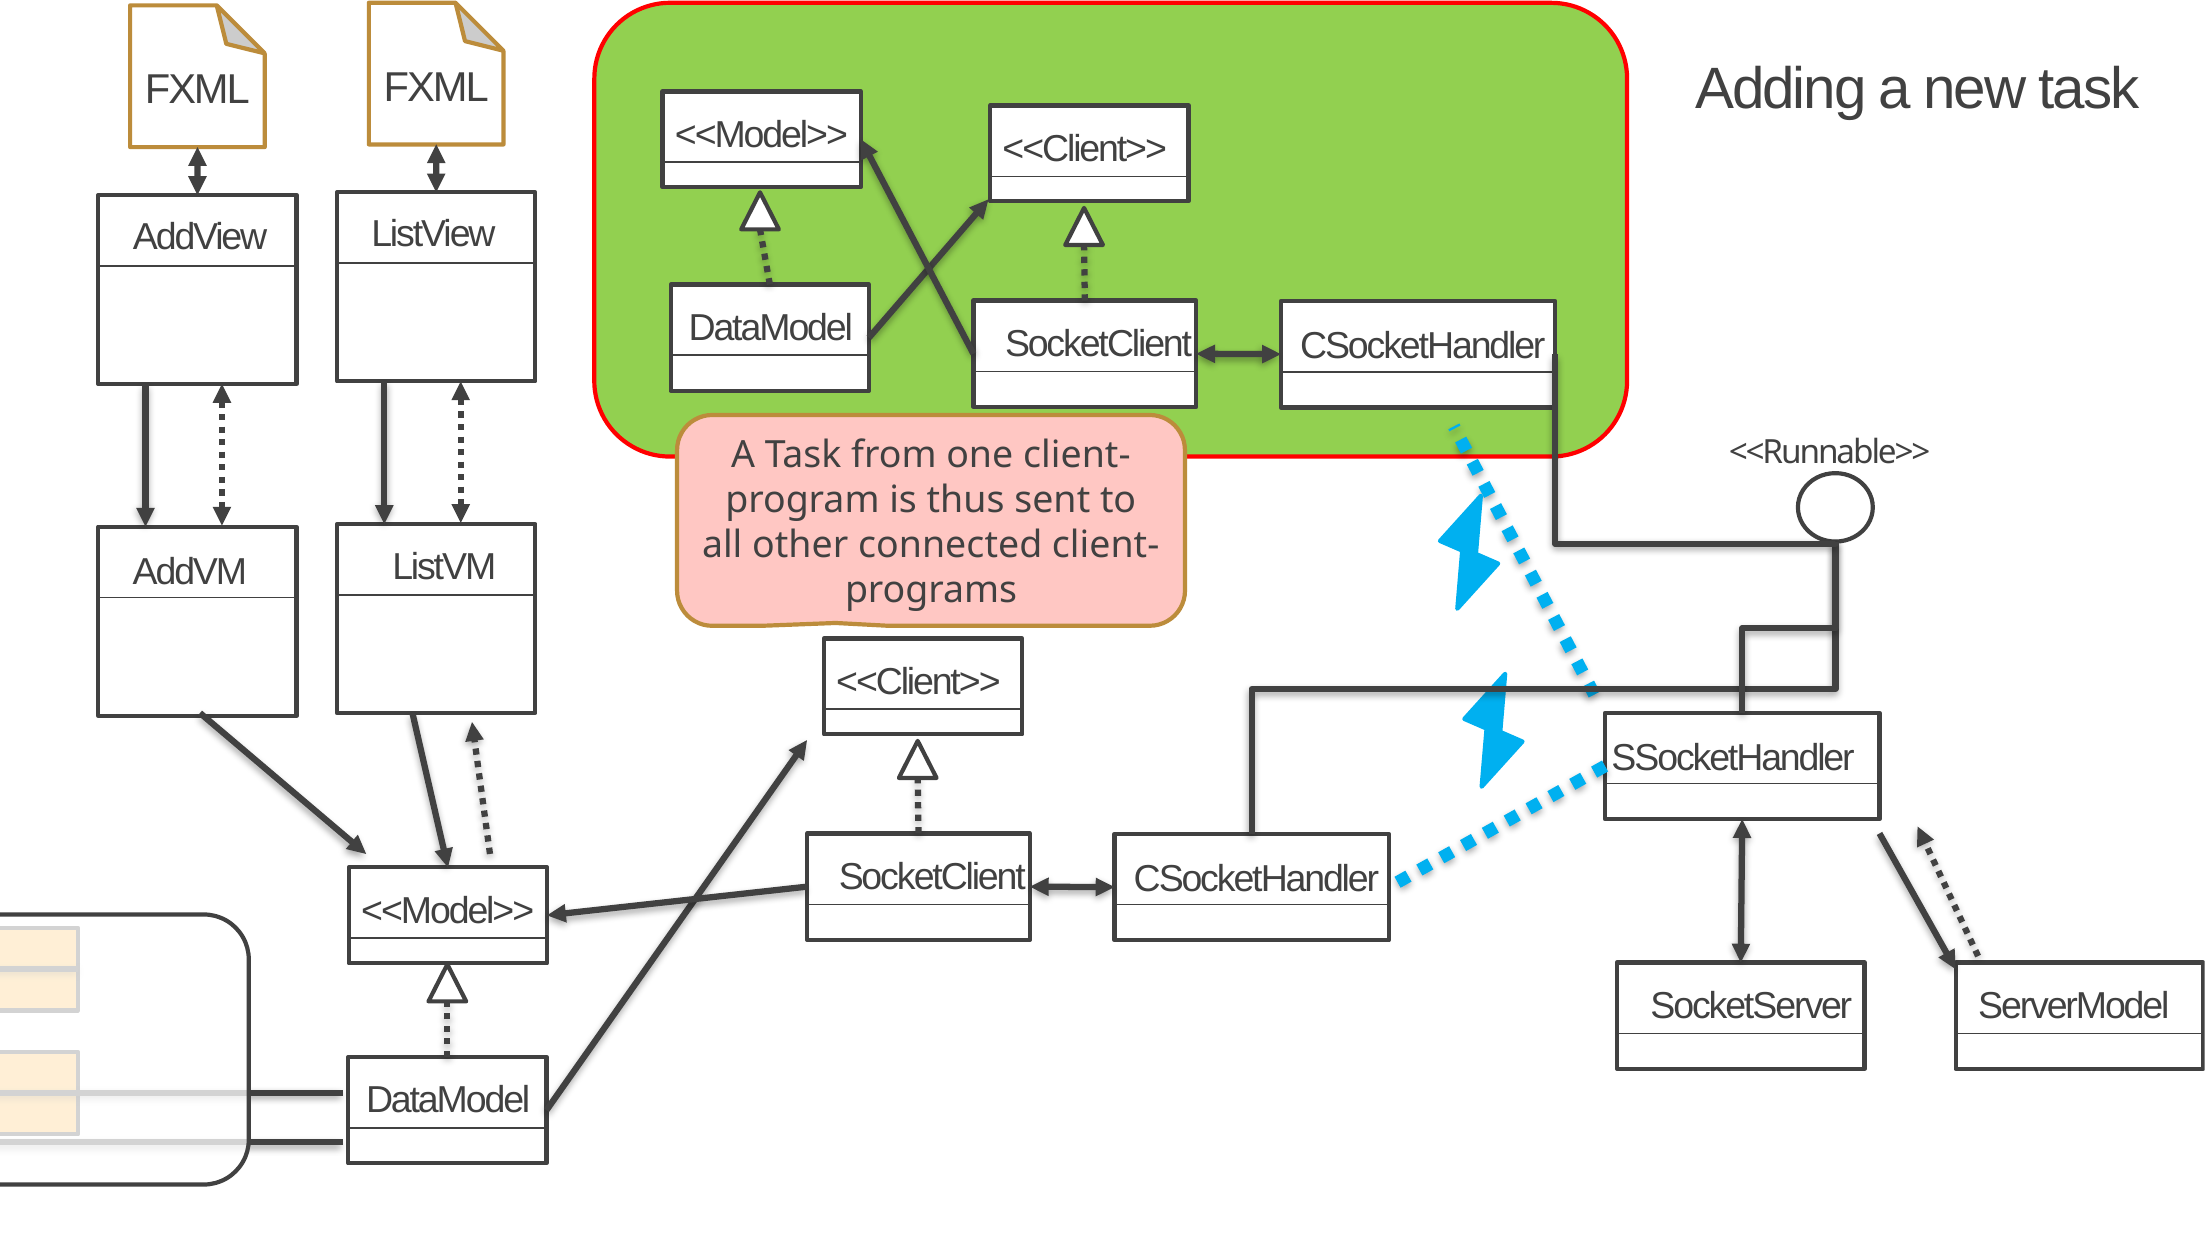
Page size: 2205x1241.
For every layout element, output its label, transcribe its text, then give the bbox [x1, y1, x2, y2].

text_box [1955, 962, 2204, 1070]
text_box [977, 199, 989, 338]
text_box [973, 300, 1205, 408]
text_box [759, 229, 771, 285]
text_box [0, 914, 344, 1185]
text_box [1397, 395, 1690, 980]
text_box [336, 192, 536, 382]
text_box [739, 196, 781, 232]
text_box [897, 743, 939, 781]
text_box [1703, 580, 1875, 674]
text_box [1388, 765, 1392, 888]
text_box [592, 0, 1630, 459]
text_box [1063, 210, 1105, 248]
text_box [98, 194, 297, 385]
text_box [348, 1056, 547, 1164]
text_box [1114, 833, 1392, 941]
text_box [426, 972, 469, 1004]
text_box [98, 526, 297, 717]
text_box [471, 721, 491, 855]
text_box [336, 523, 536, 714]
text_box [199, 712, 367, 855]
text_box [670, 284, 870, 392]
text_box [546, 886, 808, 916]
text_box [412, 712, 449, 868]
text_box Adding a new task [1695, 62, 2140, 121]
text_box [989, 105, 1189, 202]
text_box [812, 833, 1038, 941]
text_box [1840, 436, 1916, 542]
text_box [823, 638, 1023, 735]
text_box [546, 922, 808, 1111]
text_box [129, 5, 265, 148]
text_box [1917, 826, 1979, 957]
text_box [1616, 962, 1865, 1070]
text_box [368, 2, 504, 145]
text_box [1695, 712, 1880, 820]
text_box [348, 867, 541, 964]
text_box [1554, 353, 1836, 542]
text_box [860, 139, 974, 355]
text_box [546, 739, 808, 886]
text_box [662, 91, 862, 188]
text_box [1280, 300, 1560, 408]
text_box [1879, 833, 1956, 970]
text_box A Task from one client-program is thus sent to all other connected client-programs [674, 412, 1188, 628]
